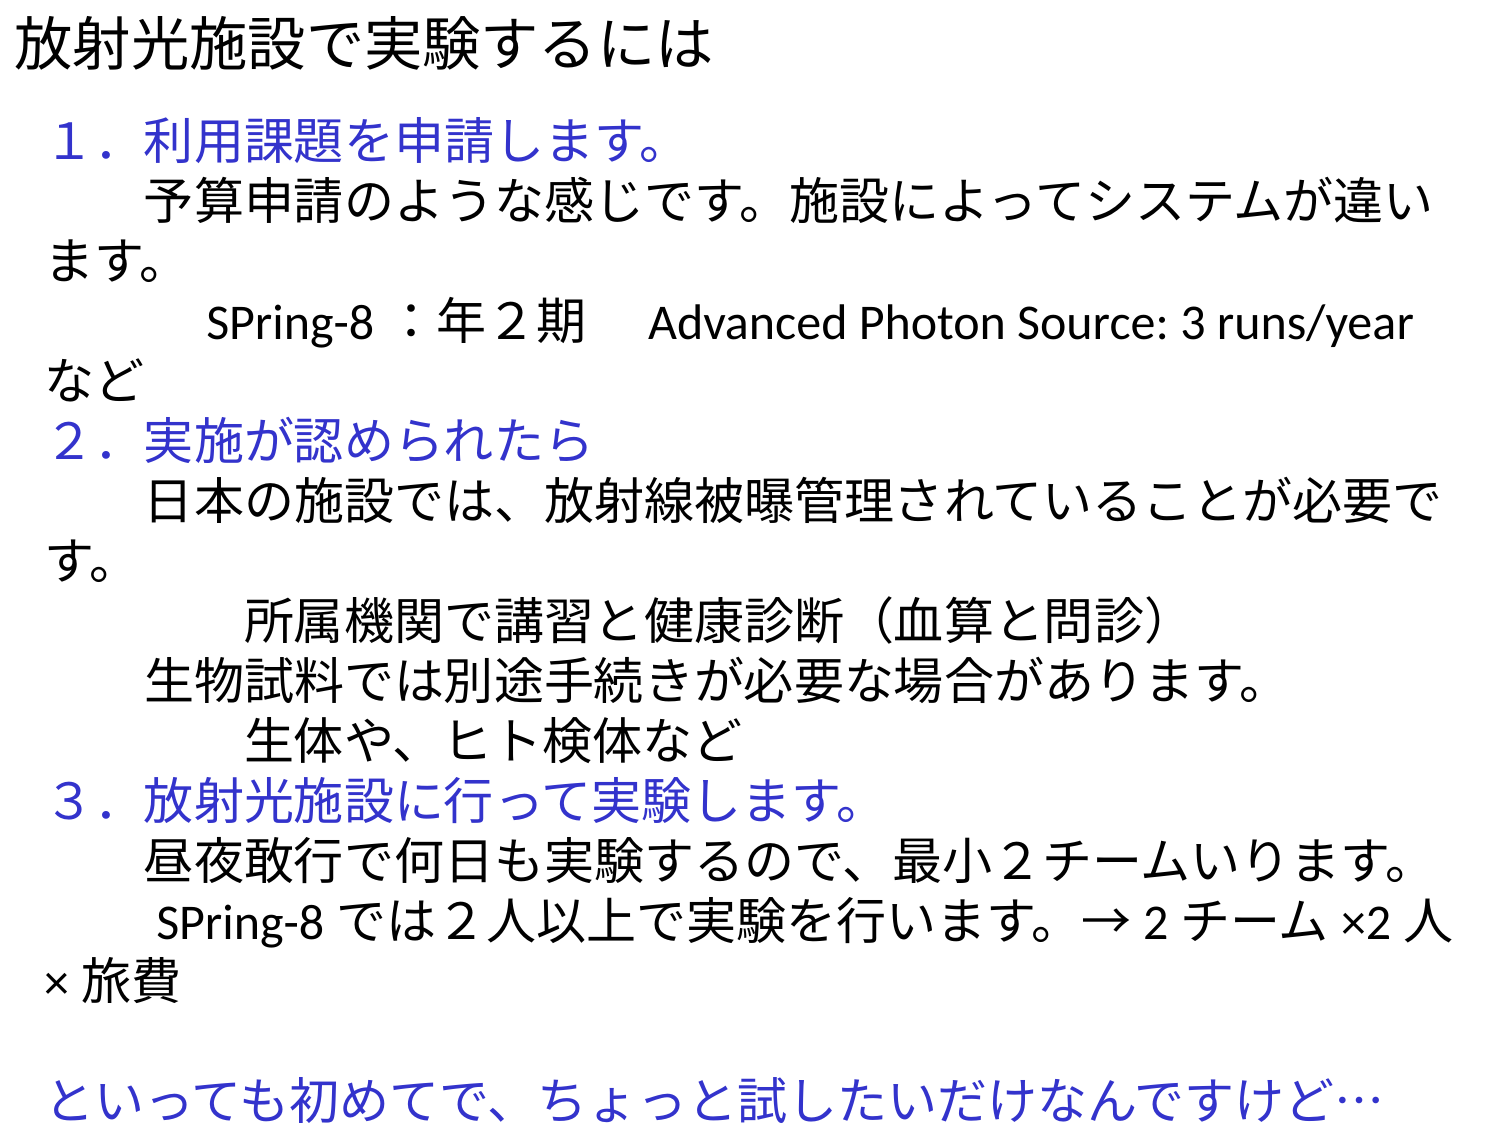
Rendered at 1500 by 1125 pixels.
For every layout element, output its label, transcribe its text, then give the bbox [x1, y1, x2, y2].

text_box １．利用課題を申請します。 予算申請のような感じです。施設によってシステムが違います。 SPring-8：年２期 Advanced Photon Source: 3 runs/yearなど ２．実施が認められたら 日本の施設では、放射線被曝管理されていることが必要です。 所属機関で講習と健康診断（血算と問診） 生物試料では別途手続きが必要な場合があります。 生体や、ヒト検体など ３．放射光施設に行って実験します。 昼夜敢行で何日も実験するので、最小２チームいります。 SPring-8では２人以上で実験を行います。→2チーム×2人×旅費 といっても初めてで、ちょっと試したいだけなんですけど… それなら、この手順を全部パスする方法があります。 SPring-8 UI →実験報告書検索→詳細検索 [29, 101, 1477, 1125]
text_box 放射光施設で実験するには [0, 0, 1447, 85]
